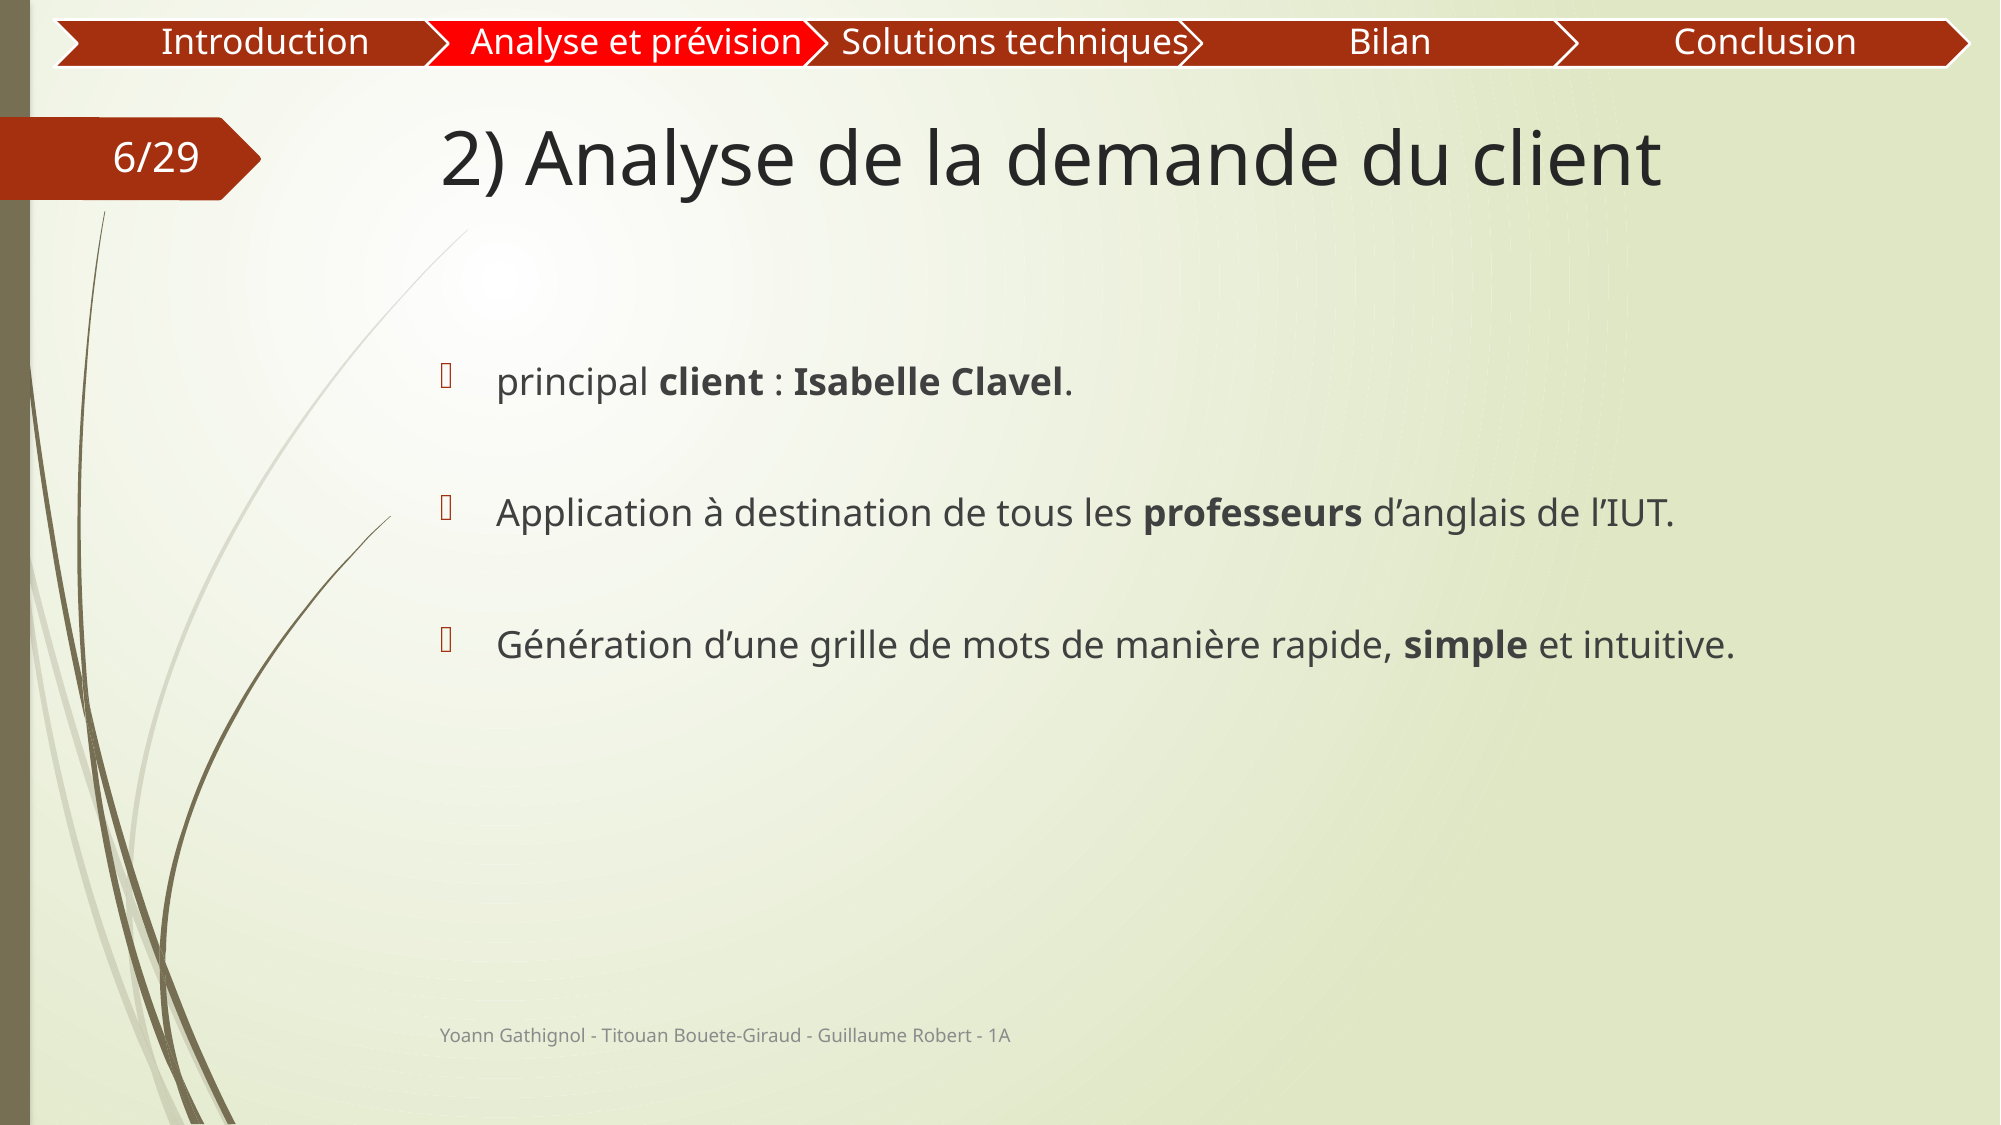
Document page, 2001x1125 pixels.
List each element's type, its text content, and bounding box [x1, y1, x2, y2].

list principal client : Isabelle Clavel. Application à destination de tous les professeurs d’anglais de l’IUT. Génération d’une grille de mots de manière rapide, simple et intuitive. [424, 350, 1888, 970]
title 2) Analyse de la demande du client [425, 102, 1888, 313]
footer Yoann Gathignol - Titouan Bouete-Giraud - Guillaume Robert - 1A [424, 1006, 1675, 1067]
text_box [53, 19, 1971, 68]
slide_number 6/29 [50, 129, 216, 190]
